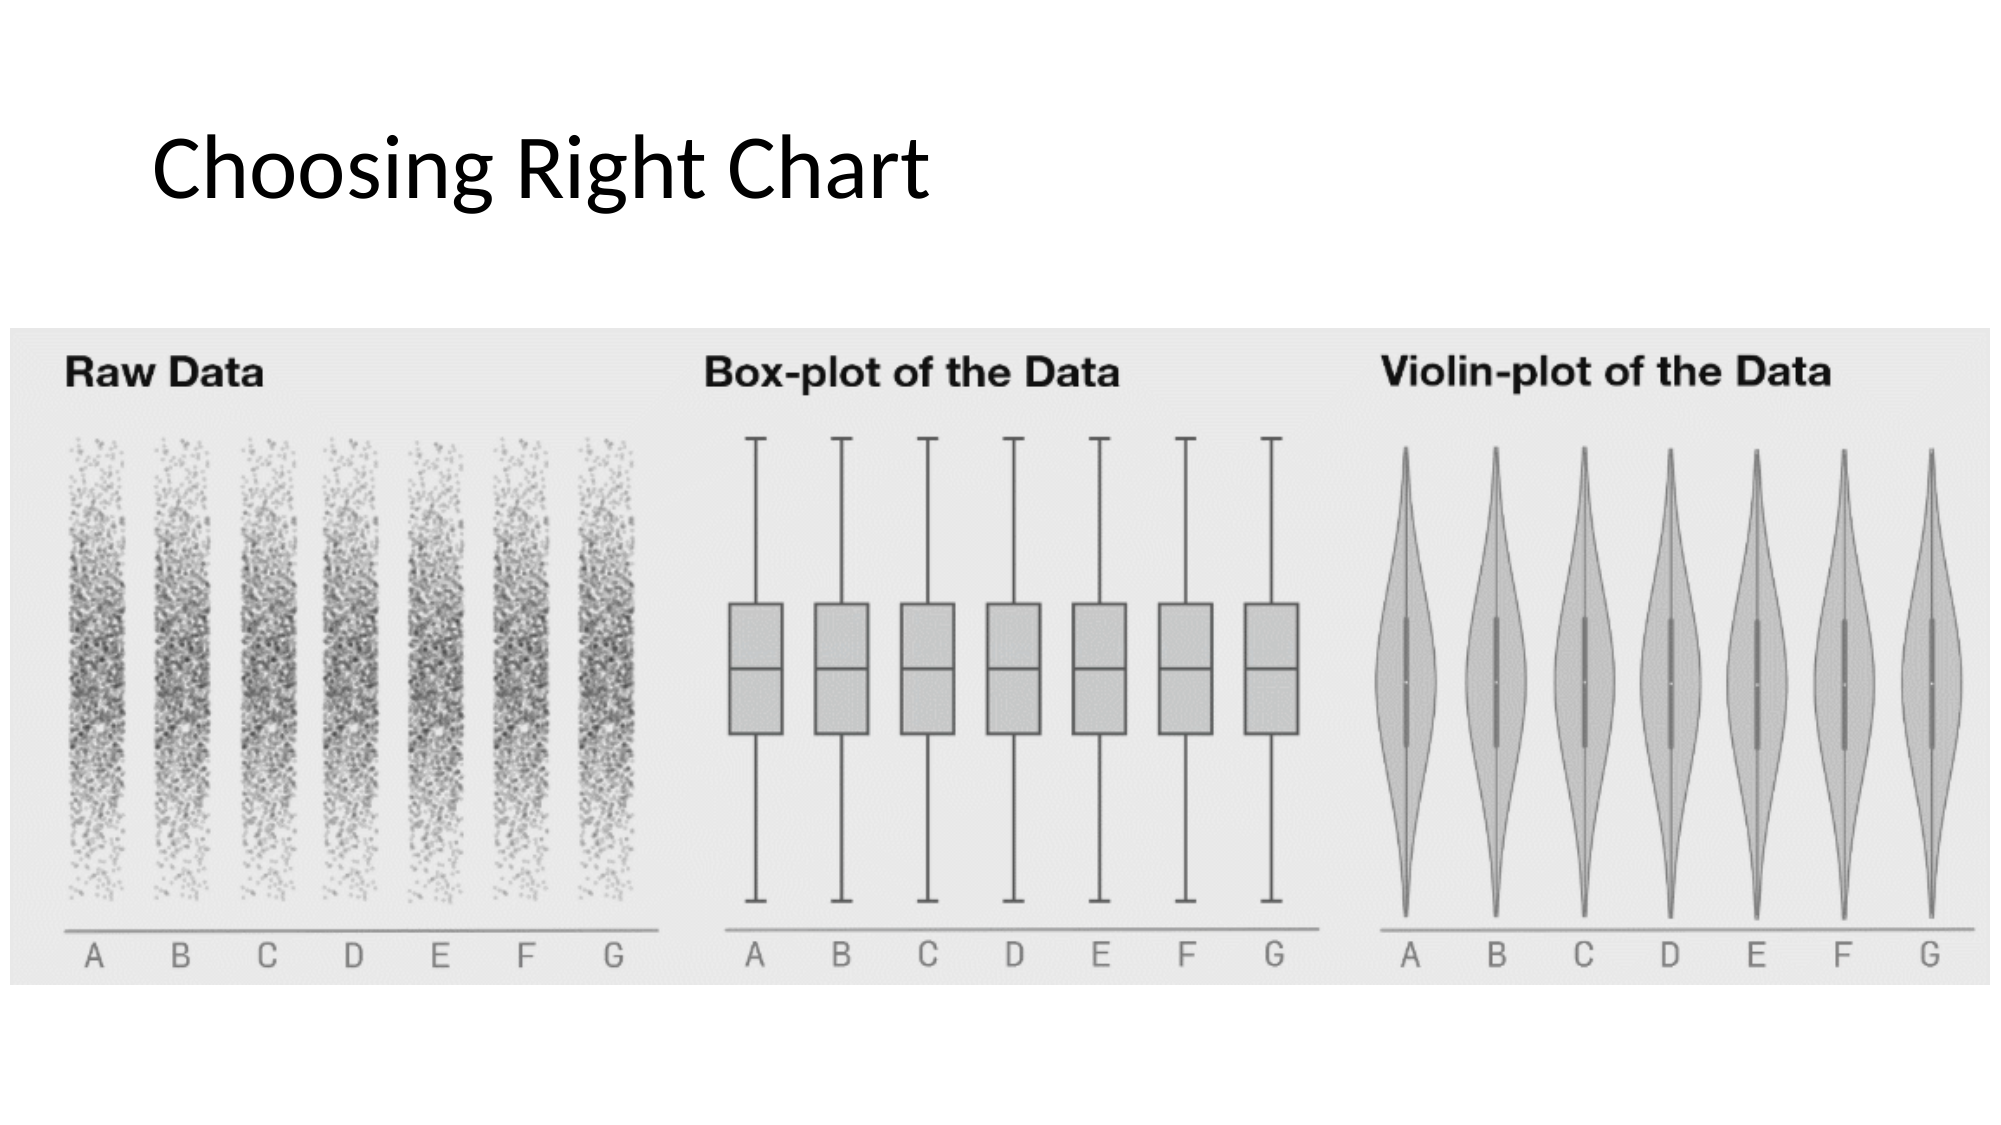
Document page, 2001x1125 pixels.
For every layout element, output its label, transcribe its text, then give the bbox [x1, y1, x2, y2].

title Choosing Right Chart [137, 59, 1863, 278]
picture [10, 327, 1990, 985]
